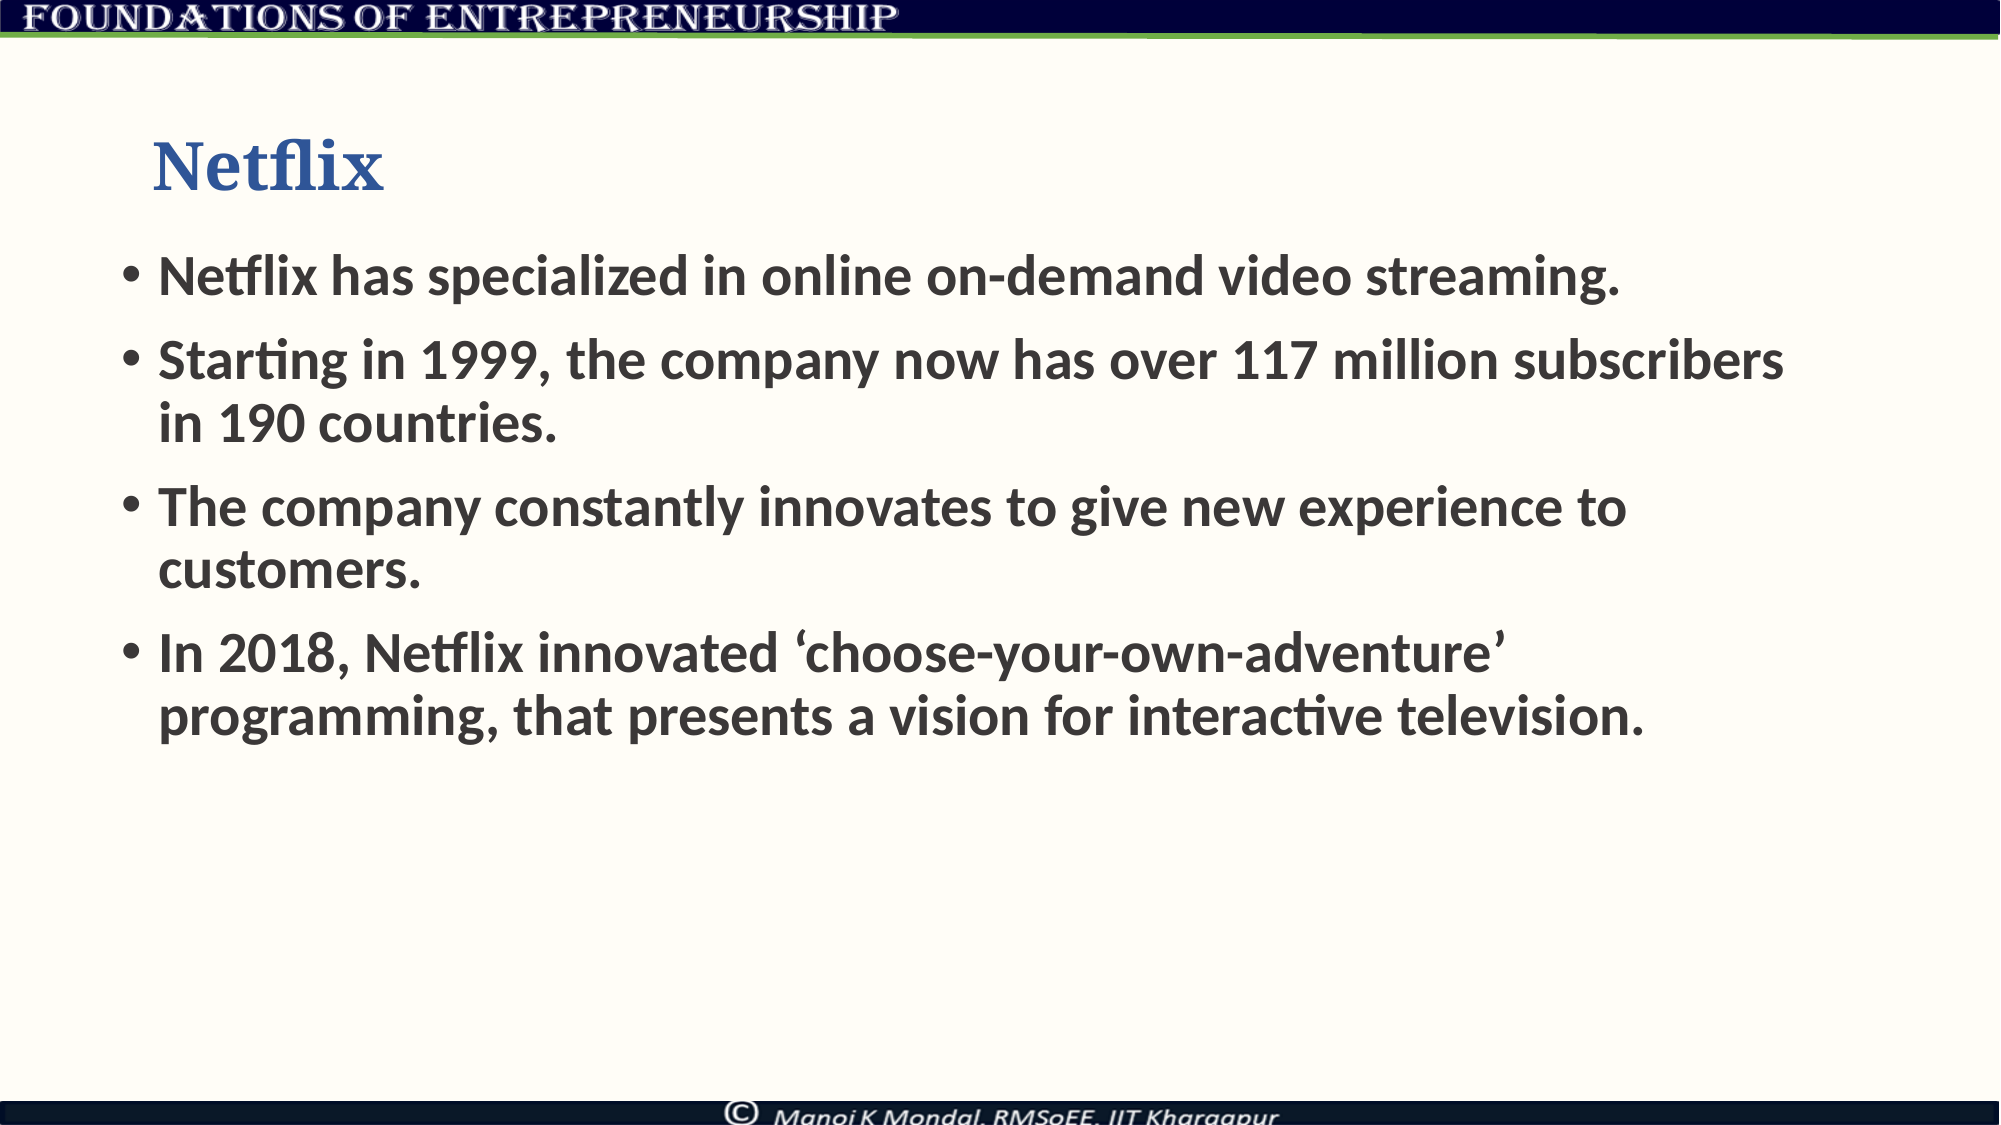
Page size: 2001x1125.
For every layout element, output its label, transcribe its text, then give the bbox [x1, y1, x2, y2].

picture [0, 0, 2000, 40]
title Netflix [137, 59, 1863, 278]
list Netflix has specialized in online on-demand video streaming. Starting in 1999, the company now has over 117 million subscribers in 190 countries. The company constantly innovates to give new experience to customers. In 2018, Netflix innovated ‘choose-your-own-adventure’ programming, that presents a vision for interactive television. [106, 237, 1831, 870]
picture [0, 1101, 1999, 1125]
